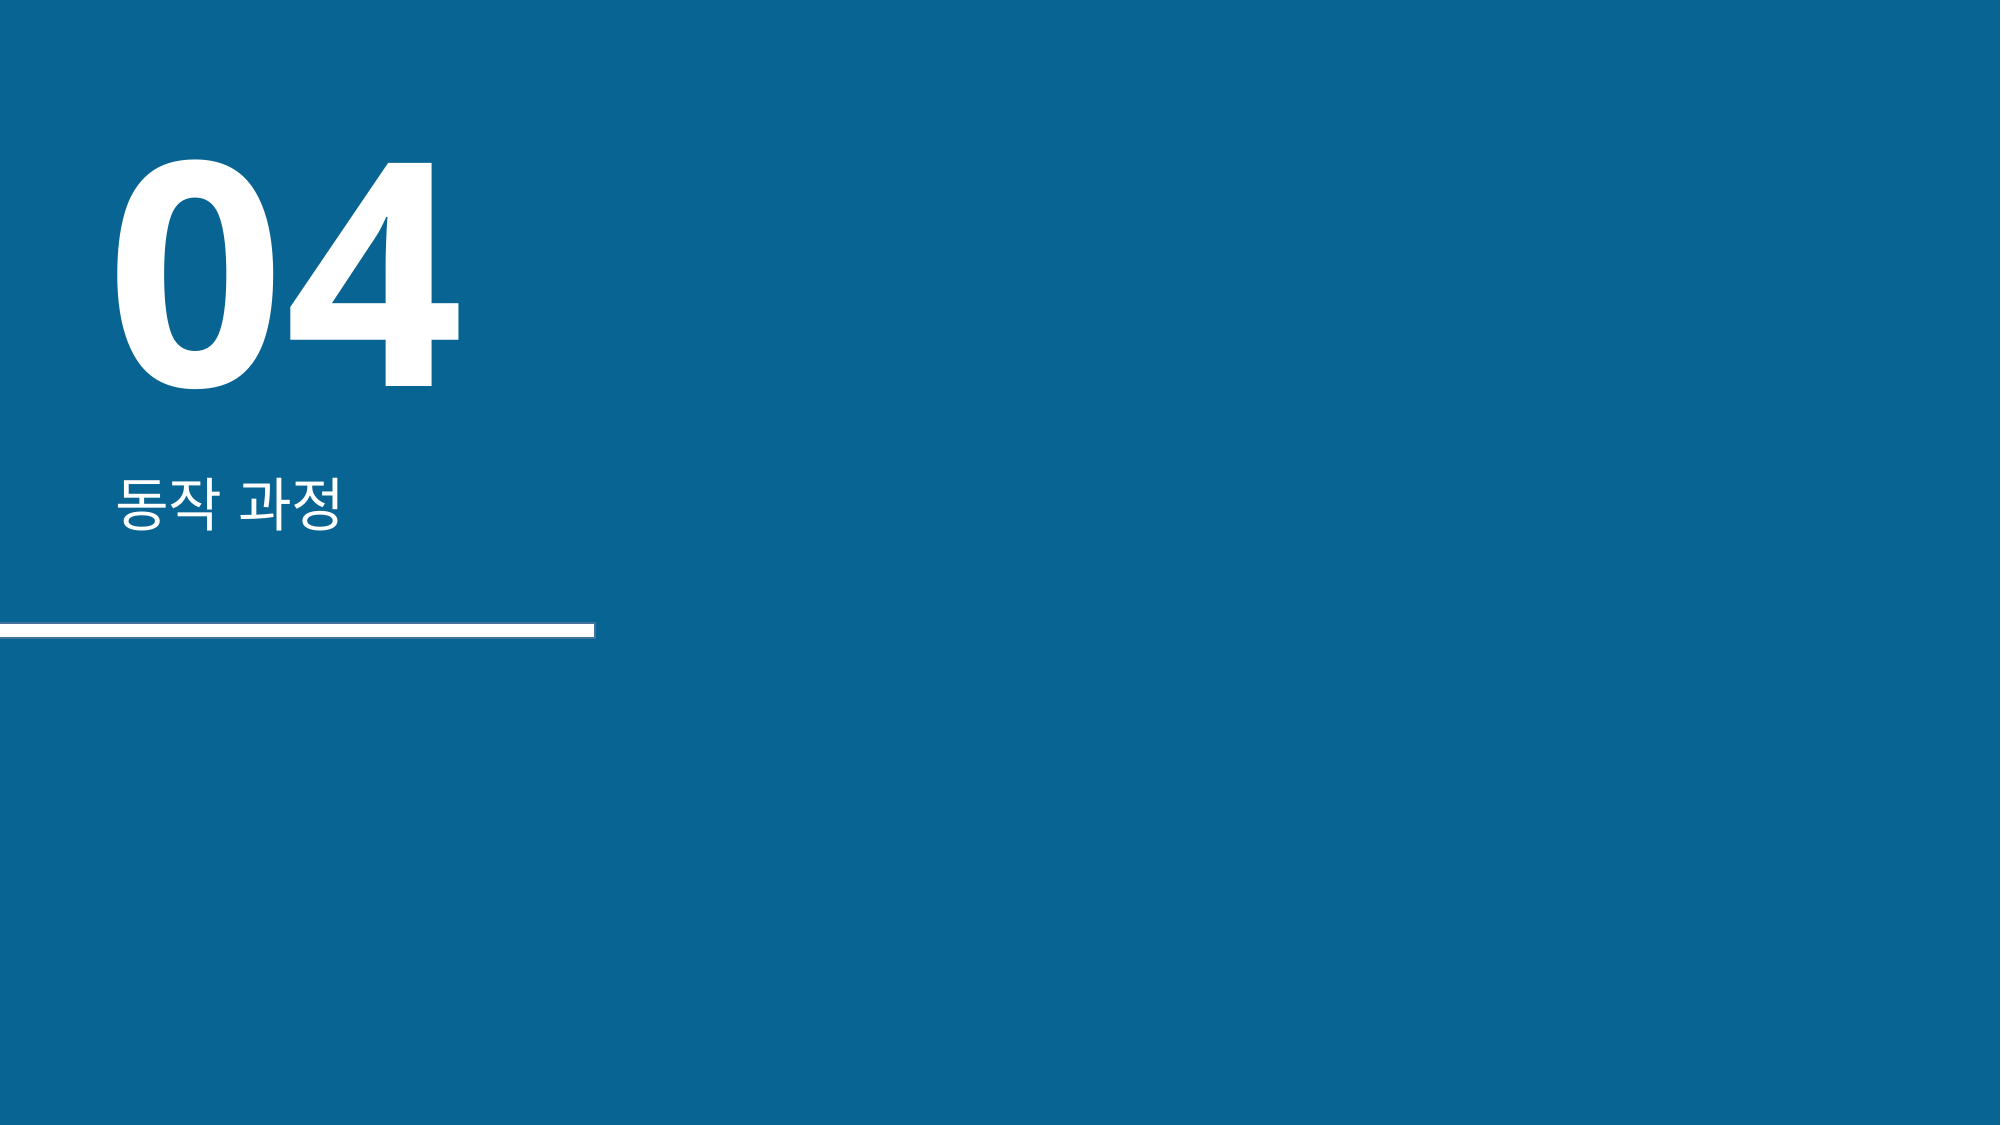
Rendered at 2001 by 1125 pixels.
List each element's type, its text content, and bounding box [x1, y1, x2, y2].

text_box 동작 과정 [100, 460, 361, 546]
text_box 04 [91, 66, 479, 457]
text_box [0, 622, 596, 639]
